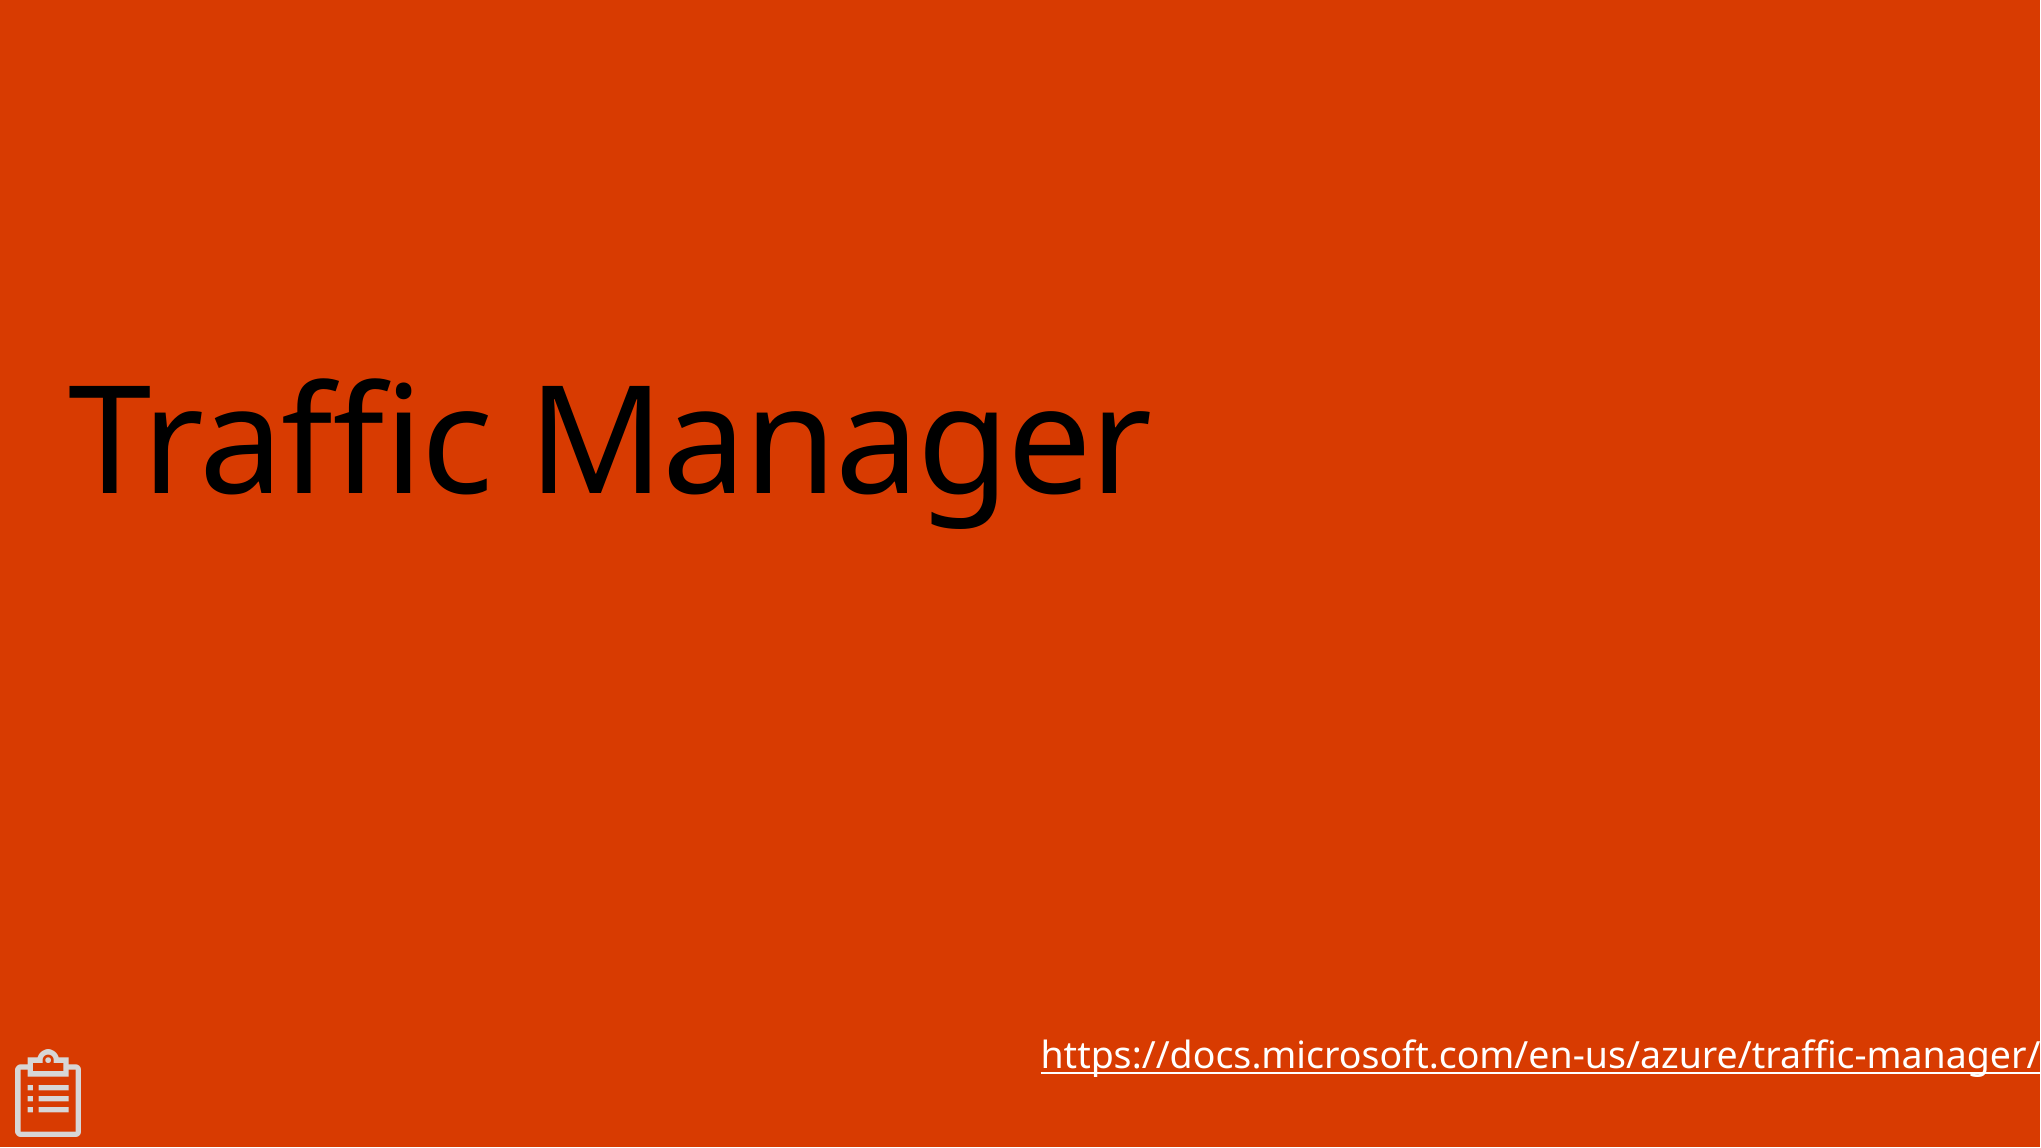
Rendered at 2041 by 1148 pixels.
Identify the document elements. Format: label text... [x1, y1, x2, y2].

title Traffic Manager [45, 348, 1996, 543]
text_box https://docs.microsoft.com/en-us/azure/traffic-manager/ [1025, 1023, 2041, 1090]
